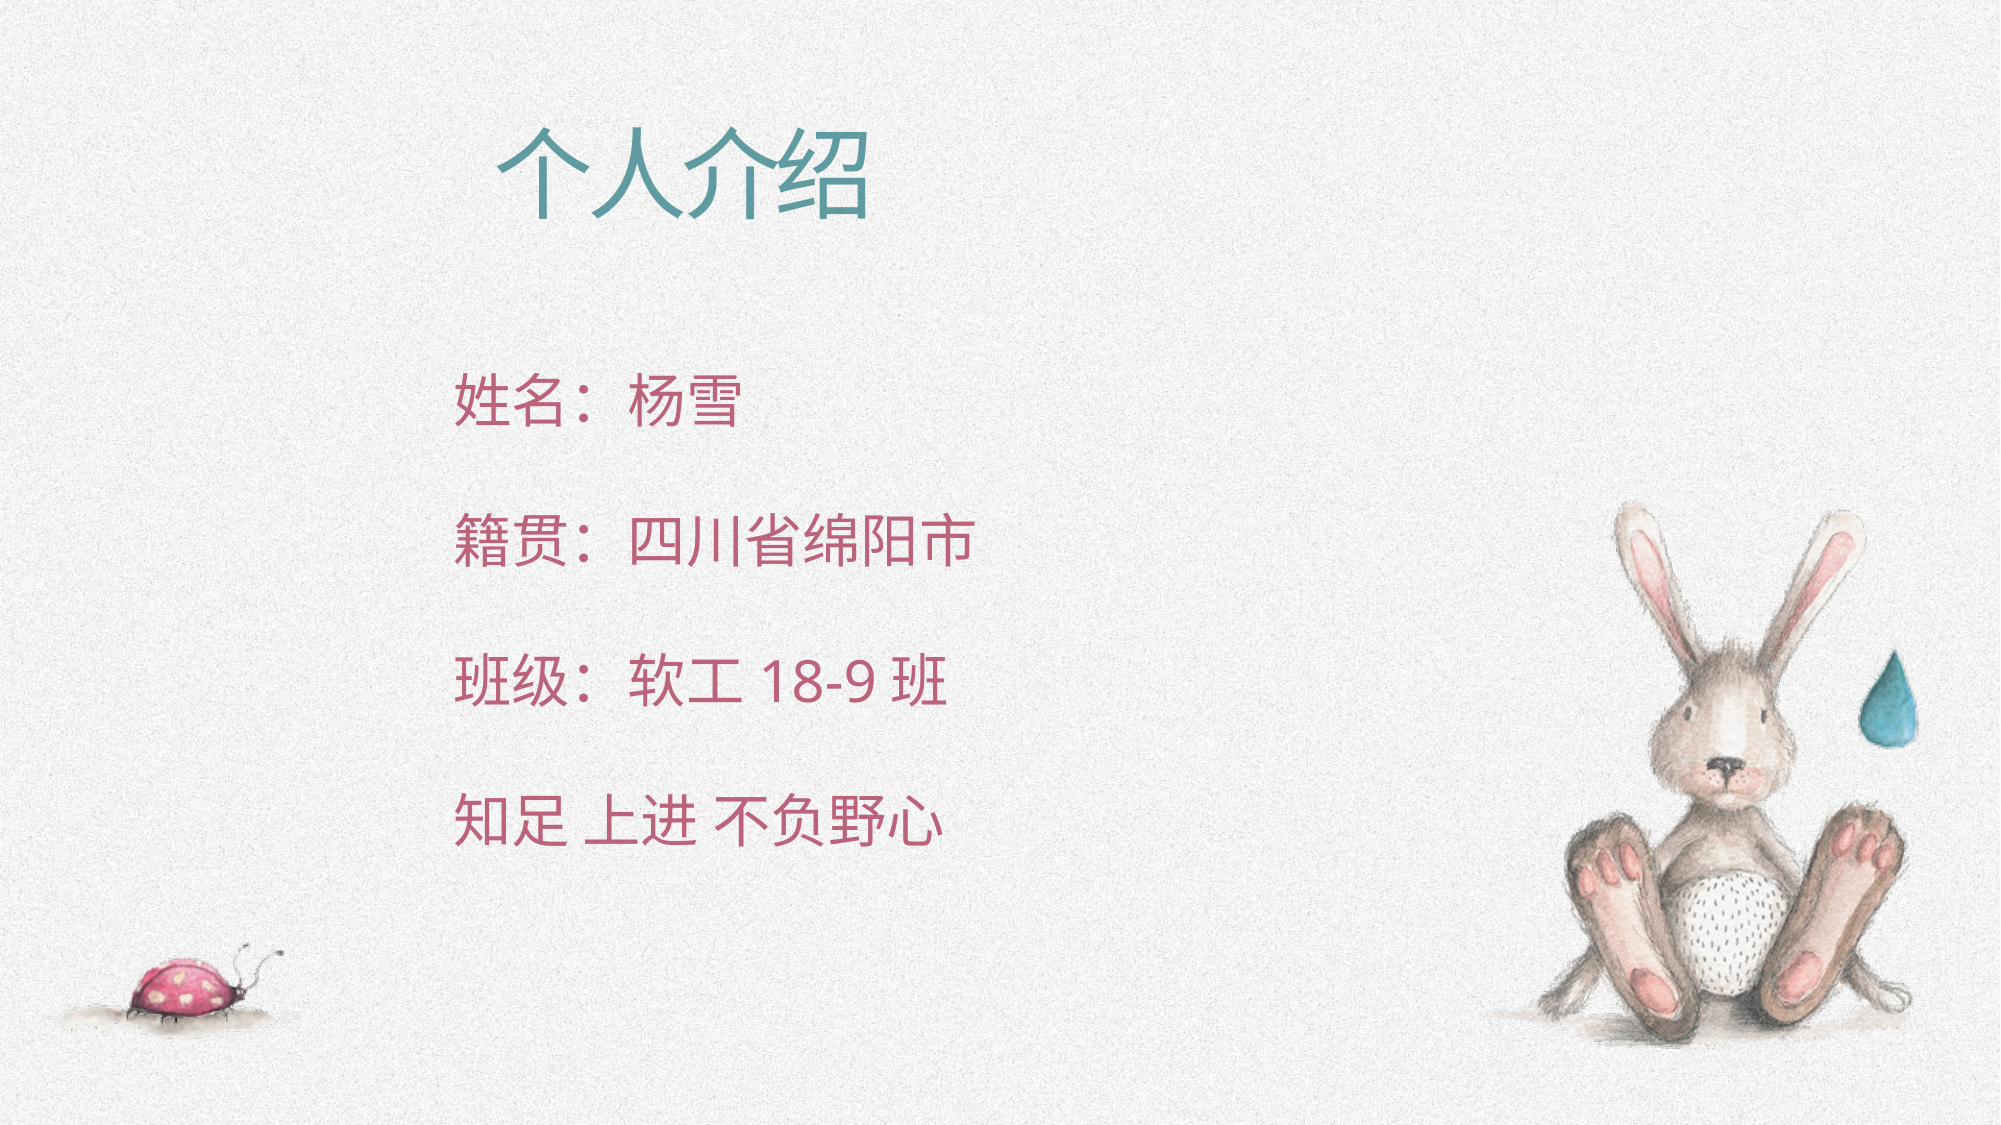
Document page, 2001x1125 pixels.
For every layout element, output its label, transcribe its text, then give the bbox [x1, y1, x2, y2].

text_box 个人介绍 [479, 104, 890, 240]
picture [0, 0, 2001, 1125]
text_box 姓名：杨雪 籍贯：四川省绵阳市 班级：软工18-9班 知足 上进 不负野心 [438, 356, 1360, 897]
